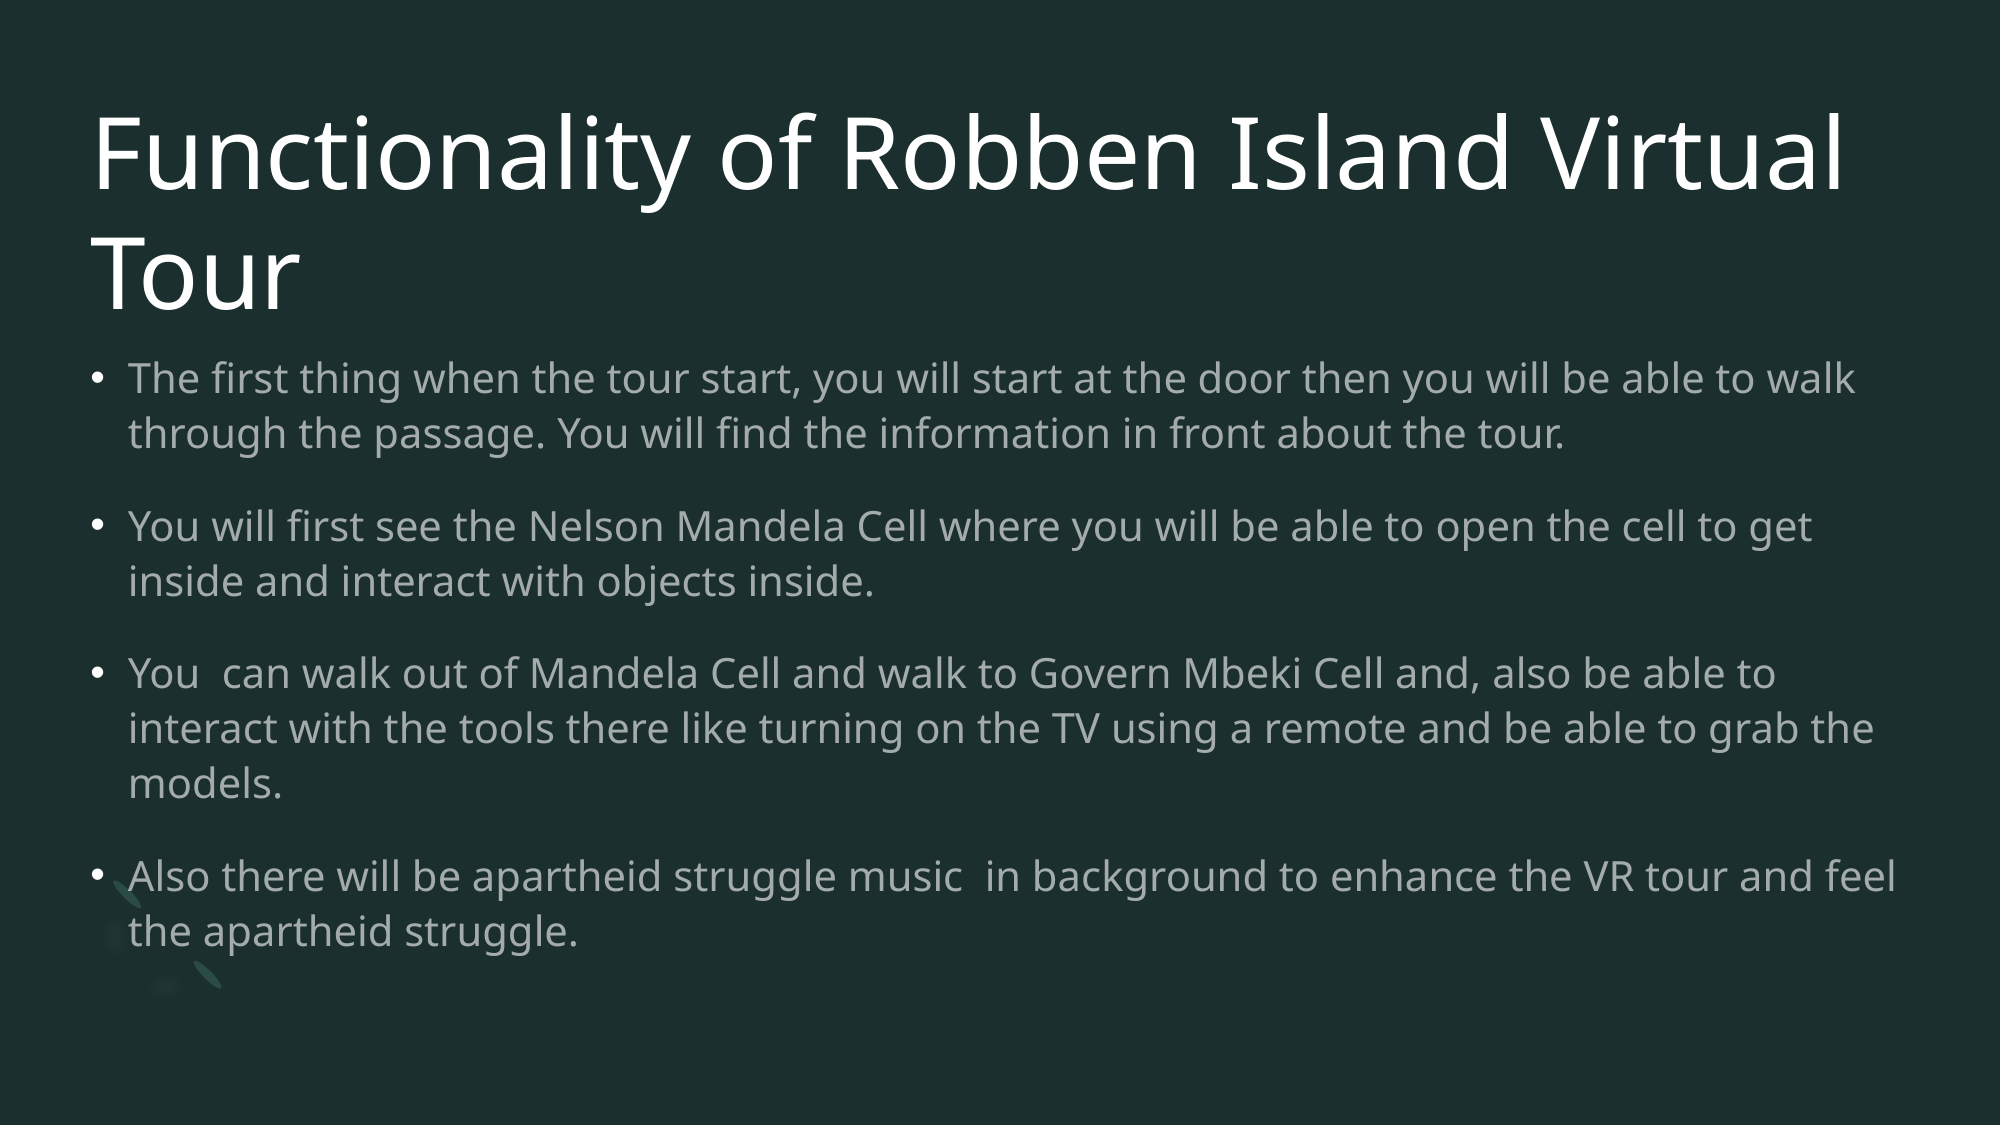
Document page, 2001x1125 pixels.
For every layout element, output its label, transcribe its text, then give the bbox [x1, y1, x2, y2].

list The first thing when the tour start, you will start at the door then you will be able to walk through the passage. You will find the information in front about the tour. You will first see the Nelson Mandela Cell where you will be able to open the cell to get inside and interact with objects inside. You can walk out of Mandela Cell and walk to Govern Mbeki Cell and, also be able to interact with the tools there like turning on the TV using a remote and be able to grab the models. Also there will be apartheid struggle music in background to enhance the VR tour and feel the apartheid struggle. [90, 346, 1910, 1000]
title Functionality of Robben Island Virtual Tour [90, 90, 1910, 309]
